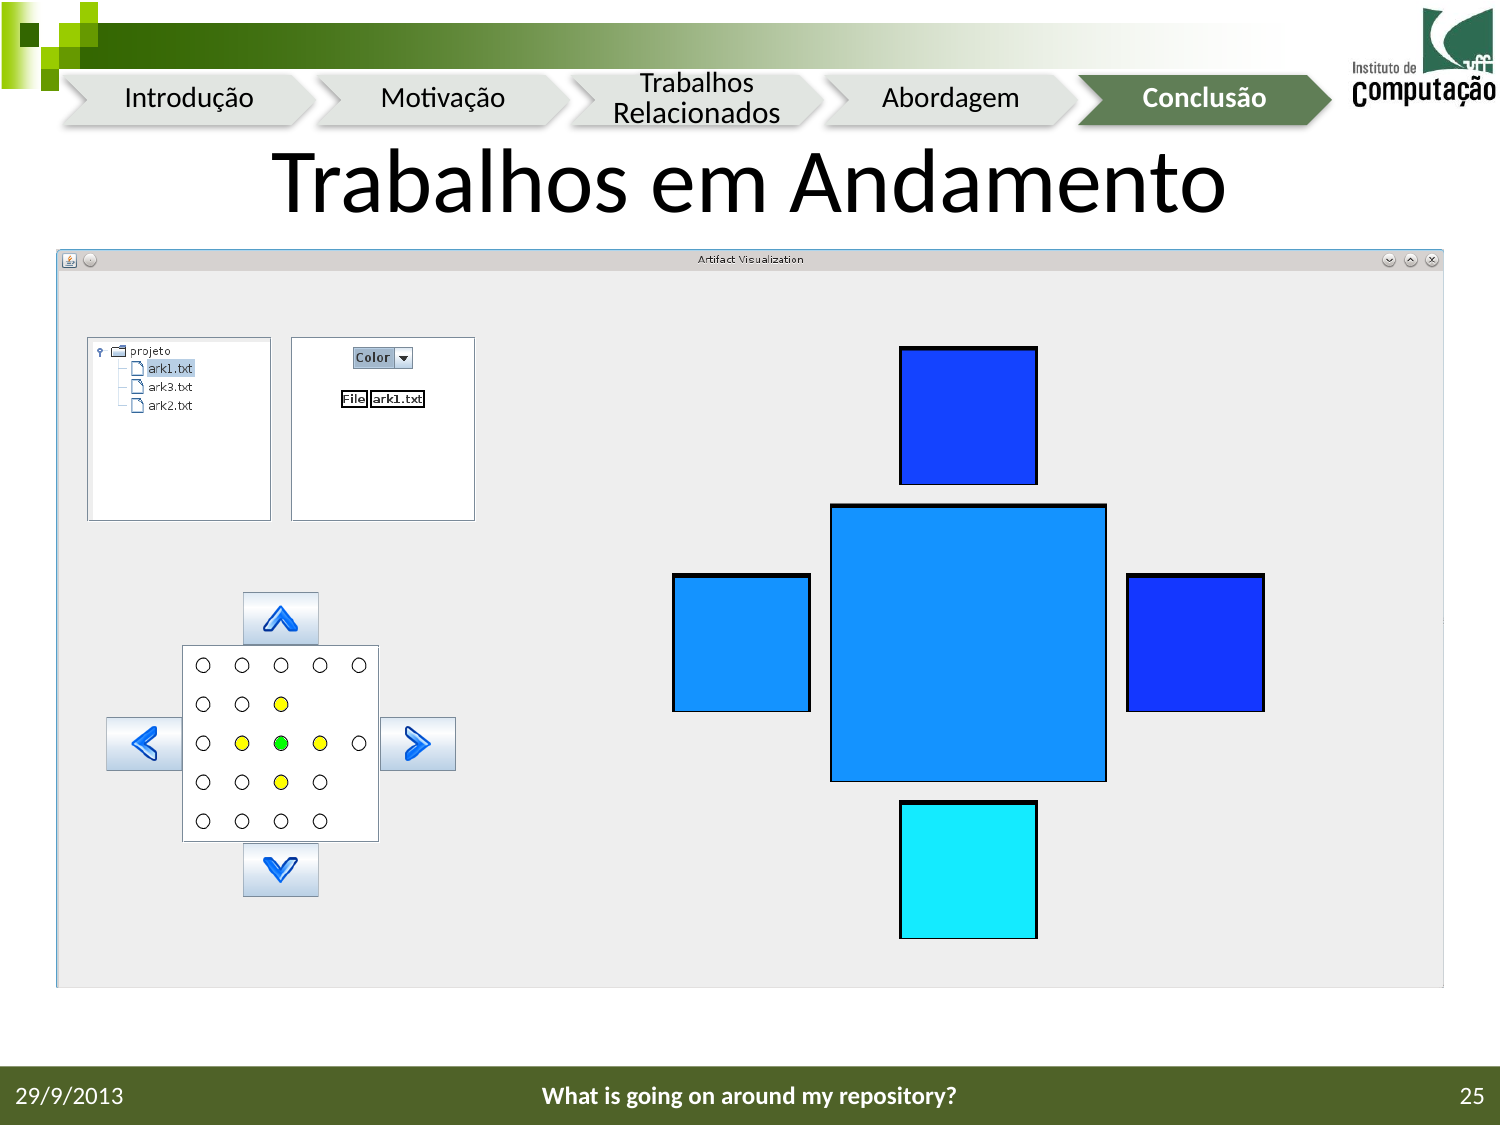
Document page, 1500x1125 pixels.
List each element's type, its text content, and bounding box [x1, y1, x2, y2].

footer What is going on around my repository? [412, 1065, 1088, 1125]
title Trabalhos em Andamento [23, 82, 1477, 270]
picture [56, 249, 1444, 988]
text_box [62, 74, 1333, 126]
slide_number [0, 1065, 350, 1125]
slide_number 25 [1149, 1065, 1500, 1125]
